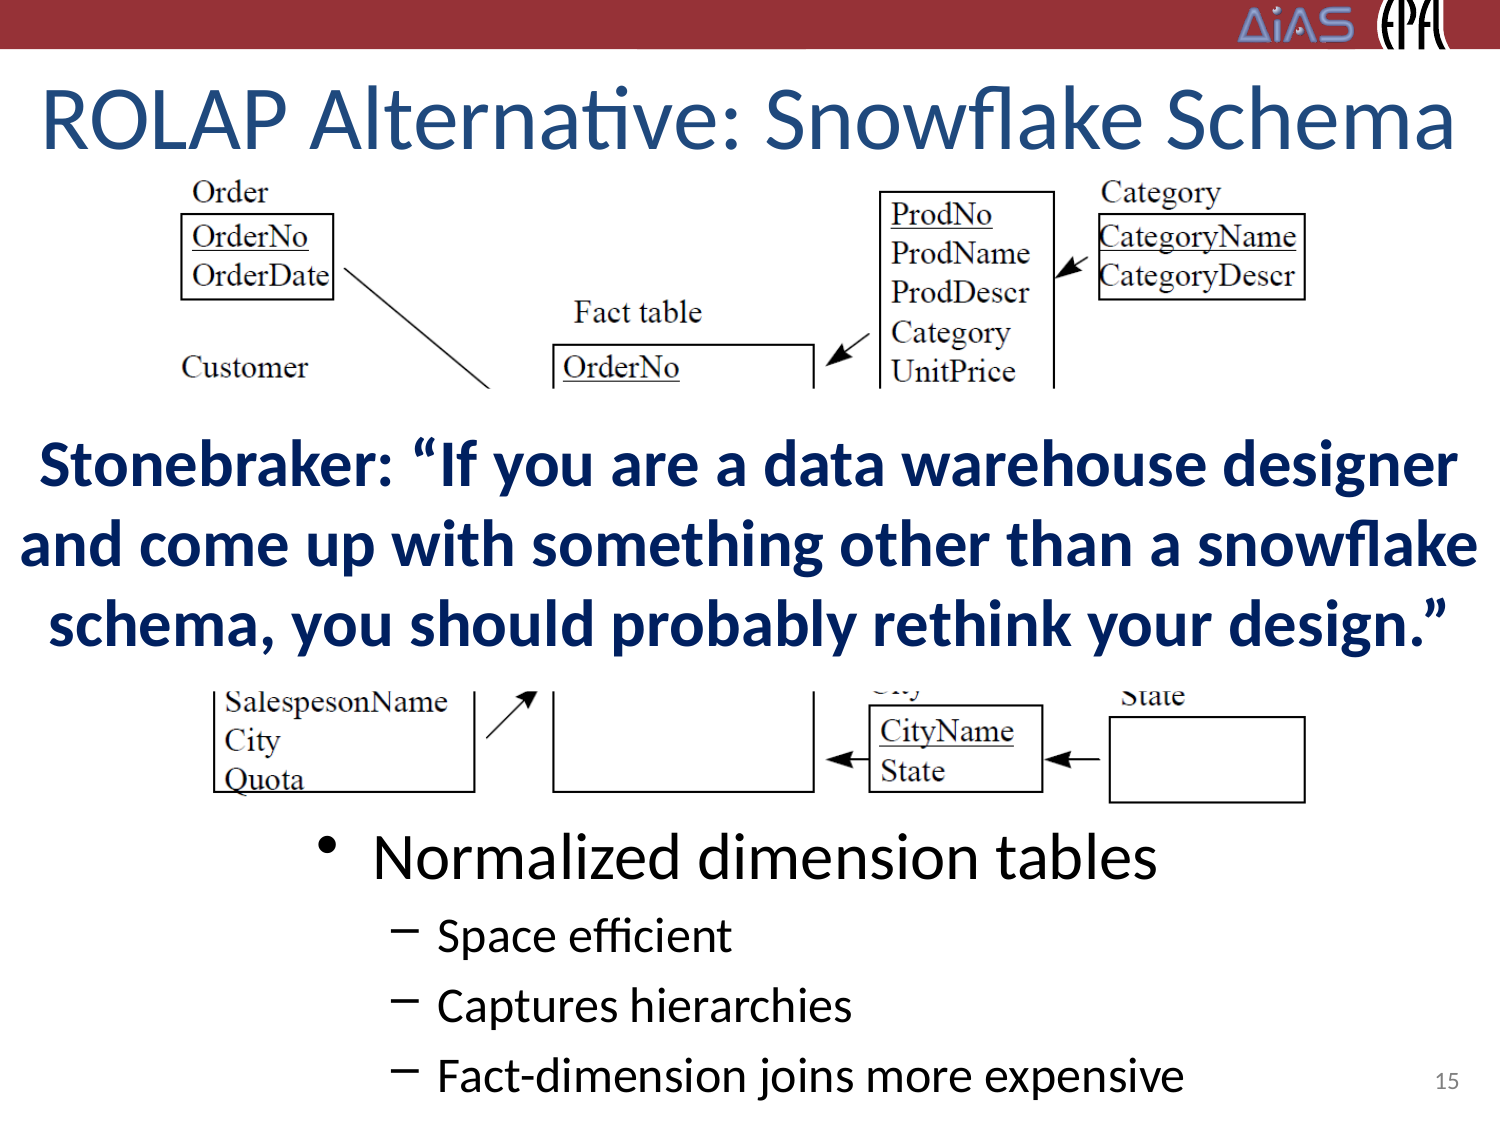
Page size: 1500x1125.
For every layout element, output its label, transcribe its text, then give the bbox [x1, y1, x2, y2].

list Normalized dimension tables Space efficient Captures hierarchies Fact-dimension joins more expensive [300, 805, 1500, 1125]
text_box Stonebraker: “If you are a data warehouse designer and come up with something other than a snowflake schema, you should probably rethink your design.” [1332, 388, 1500, 692]
title ROLAP Alternative: Snowflake Schema [0, 44, 1500, 176]
text_box Stonebraker: “If you are a data warehouse designer and come up with something other than a snowflake schema, you should probably rethink your design.” [0, 388, 167, 692]
picture [172, 174, 1328, 811]
slide_number 15 [1074, 1024, 1476, 1103]
picture [1234, 3, 1357, 44]
